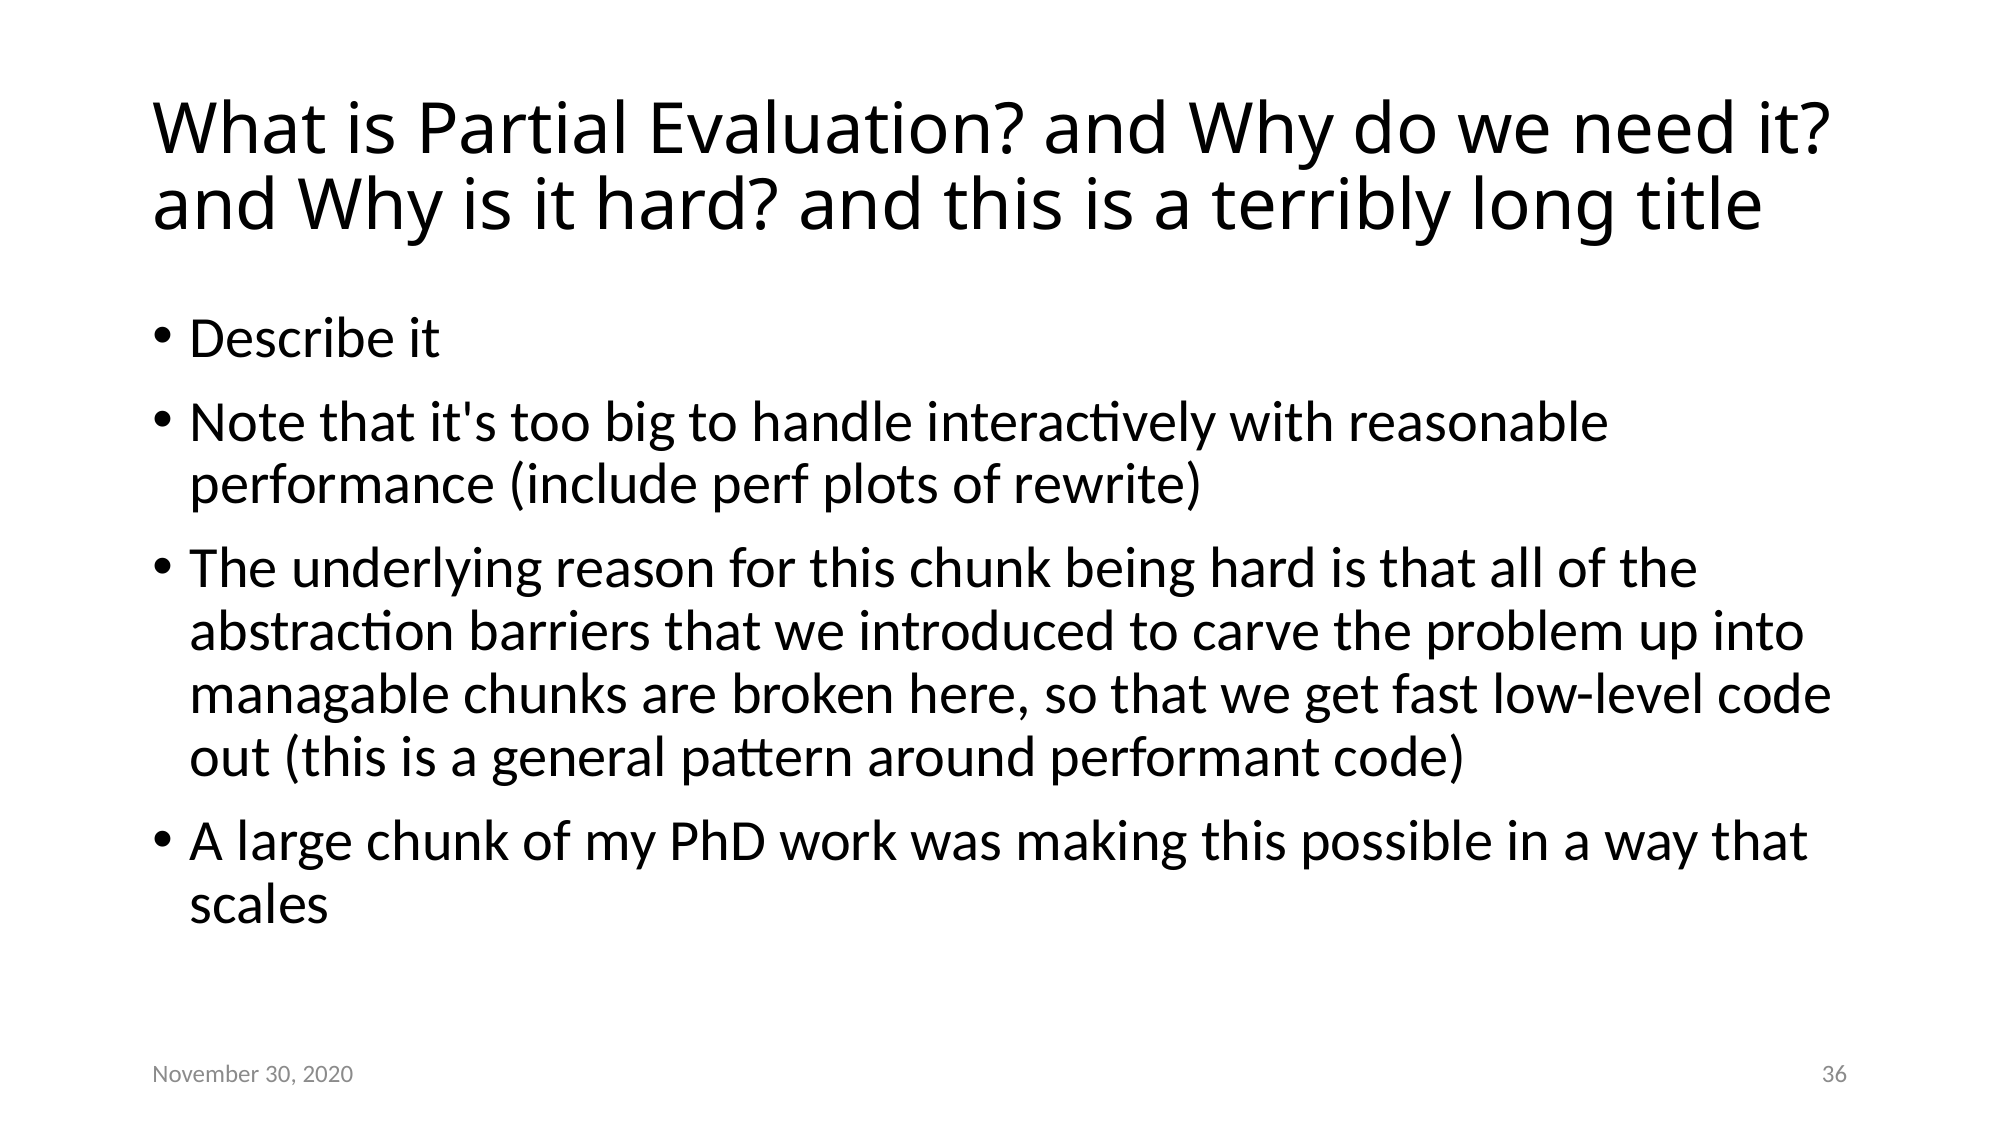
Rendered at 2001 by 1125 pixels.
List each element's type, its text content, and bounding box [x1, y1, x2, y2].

slide_number 36 [1412, 1042, 1863, 1103]
list Describe it Note that it's too big to handle interactively with reasonable performance (include perf plots of rewrite) The underlying reason for this chunk being hard is that all of the abstraction barriers that we introduced to carve the problem up into managable chunks are broken here, so that we get fast low-level code out (this is a general pattern around performant code) A large chunk of my PhD work was making this possible in a way that scales [137, 299, 1863, 1014]
title What is Partial Evaluation? and Why do we need it? and Why is it hard? and this is a terribly long title [137, 59, 1863, 278]
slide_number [137, 1042, 588, 1103]
